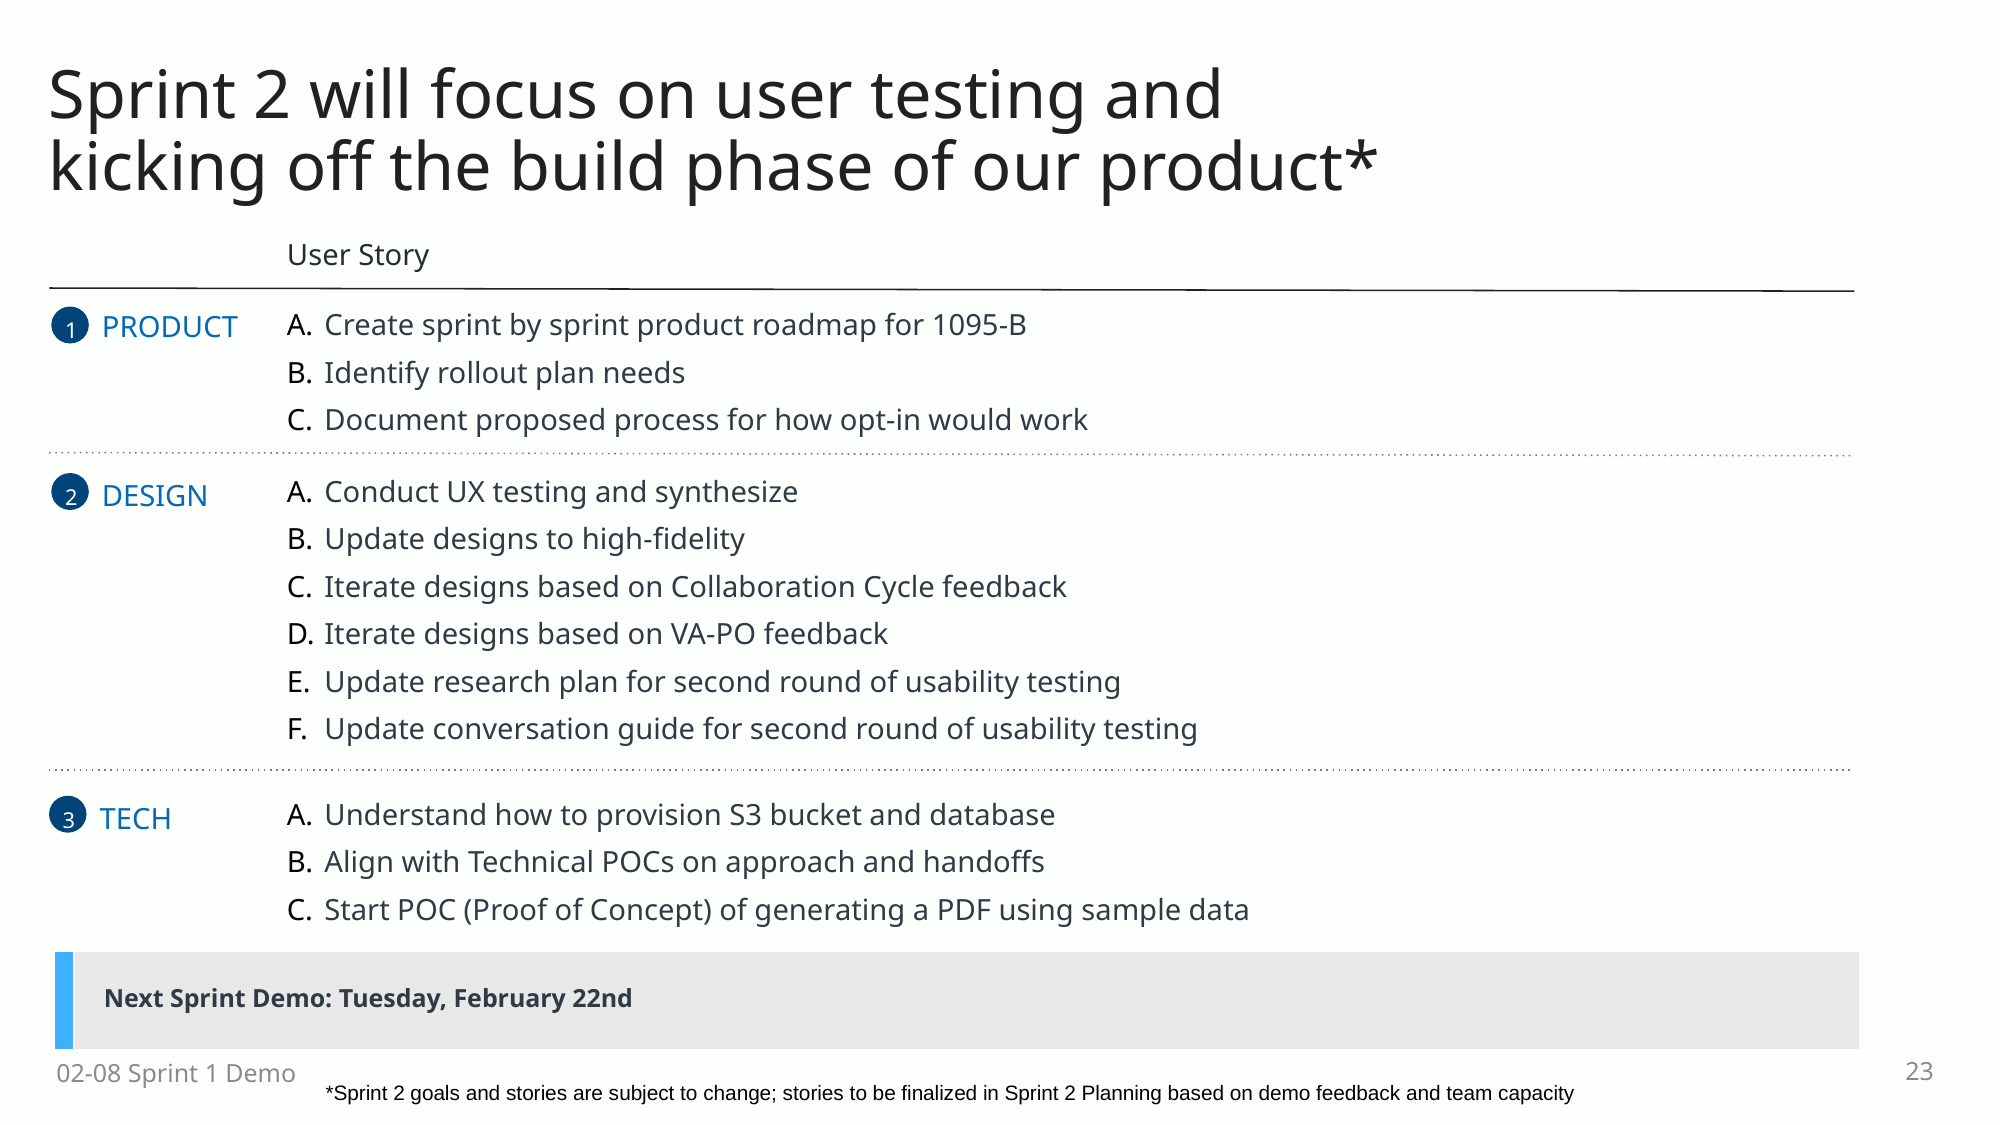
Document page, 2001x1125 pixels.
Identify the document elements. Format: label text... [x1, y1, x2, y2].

table_header [55, 952, 73, 1049]
text_box TECH [99, 800, 246, 836]
text_box *Sprint 2 goals and stories are subject to change; stories to be finalized in Sprint 2 Planning based on demo feedback and team capacity [310, 1072, 1862, 1113]
text_box Conduct UX testing and synthesize Update designs to high-fidelity Iterate designs based on Collaboration Cycle feedback Iterate designs based on VA-PO feedback Update research plan for second round of usability testing Update conversation guide for second round of usability testing [286, 473, 1855, 746]
text_box Create sprint by sprint product roadmap for 1095-B Identify rollout plan needs Document proposed process for how opt-in would work [286, 306, 1956, 437]
text_box ‹#› [1882, 1042, 1949, 1103]
text_box User Story [286, 236, 1914, 272]
text_box 1 [51, 306, 89, 344]
table_header Next Sprint Demo: Tuesday, February 22nd [75, 952, 1859, 1049]
text_box DESIGN [101, 477, 248, 513]
text_box 3 [49, 795, 87, 833]
title Sprint 2 will focus on user testing and kicking off the build phase of our product* [49, 61, 1525, 237]
text_box 2 [51, 473, 89, 511]
text_box PRODUCT [101, 308, 248, 344]
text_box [49, 287, 1855, 292]
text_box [48, 452, 1855, 456]
text_box 02-08 Sprint 1 Demo [48, 1042, 319, 1103]
text_box Understand how to provision S3 bucket and database Align with Technical POCs on approach and handoffs Start POC (Proof of Concept) of generating a PDF using sample data [286, 795, 1742, 926]
